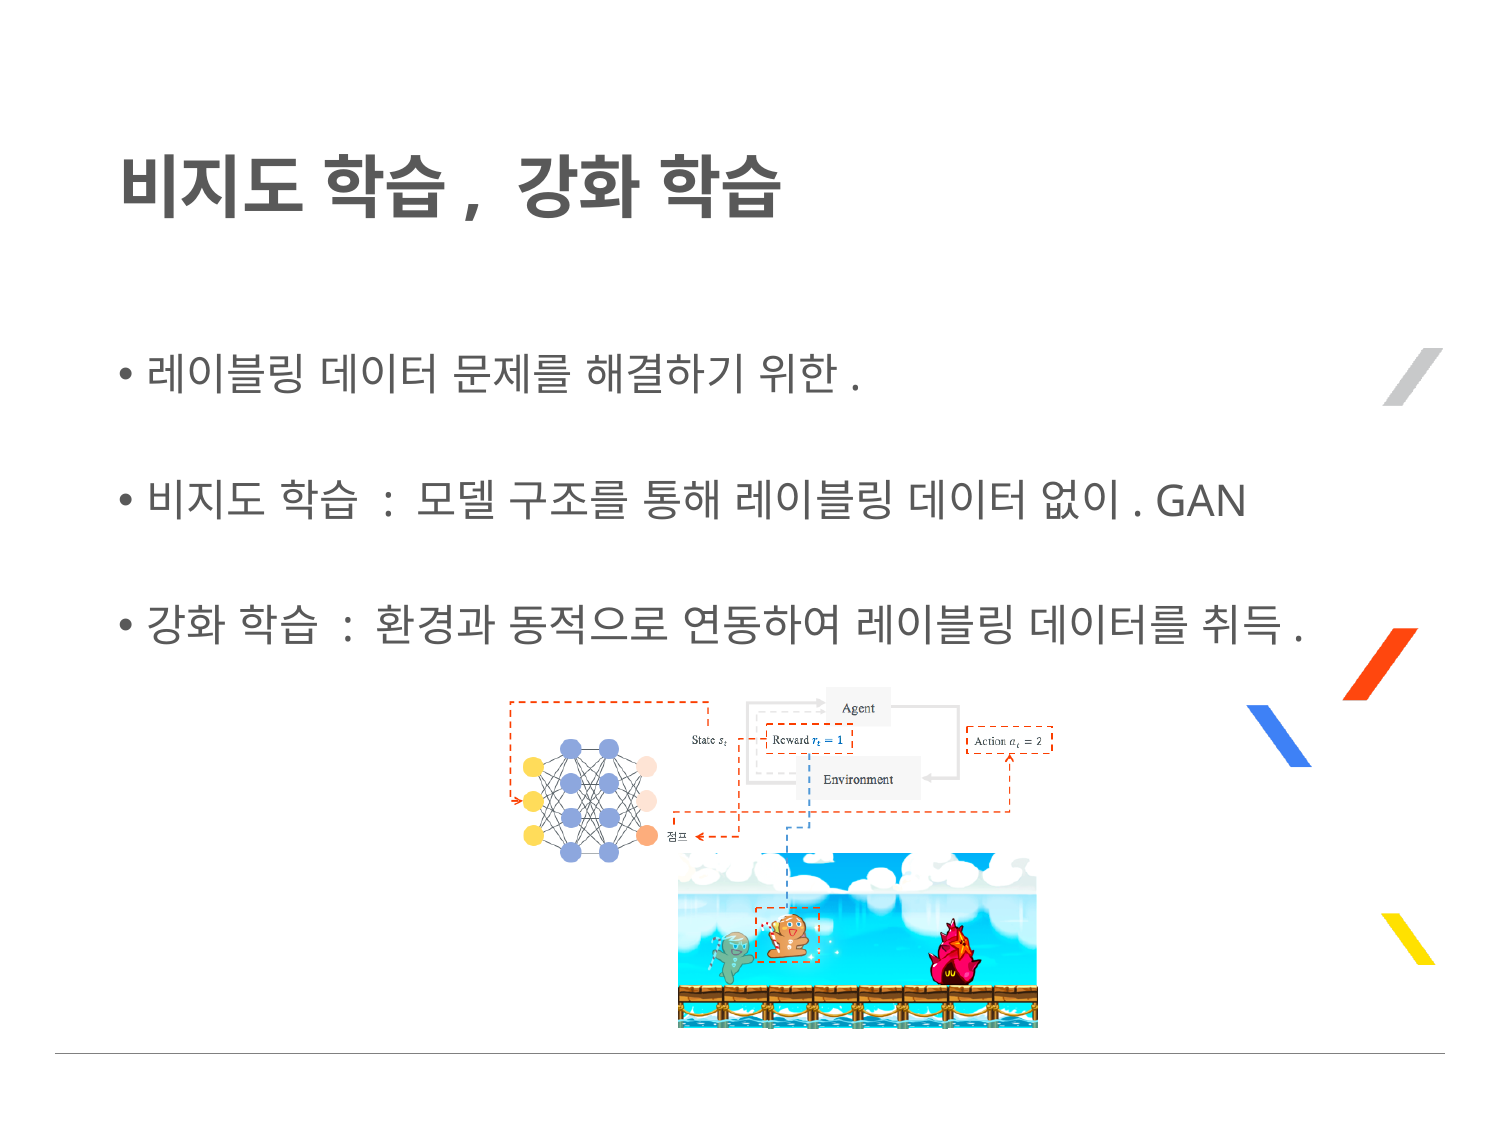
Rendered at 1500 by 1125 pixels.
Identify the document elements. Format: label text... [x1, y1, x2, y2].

list 레이블링 데이터 문제를 해결하기 위한. 비지도 학습 : 모델 구조를 통해 레이블링 데이터 없이. GAN 강화 학습 : 환경과 동적으로 연동하여 레이블링 데이터를 취득. [103, 345, 1397, 1059]
picture [1397, 348, 1443, 965]
picture [492, 676, 1059, 1036]
title 비지도 학습, 강화 학습 [103, 137, 1397, 244]
